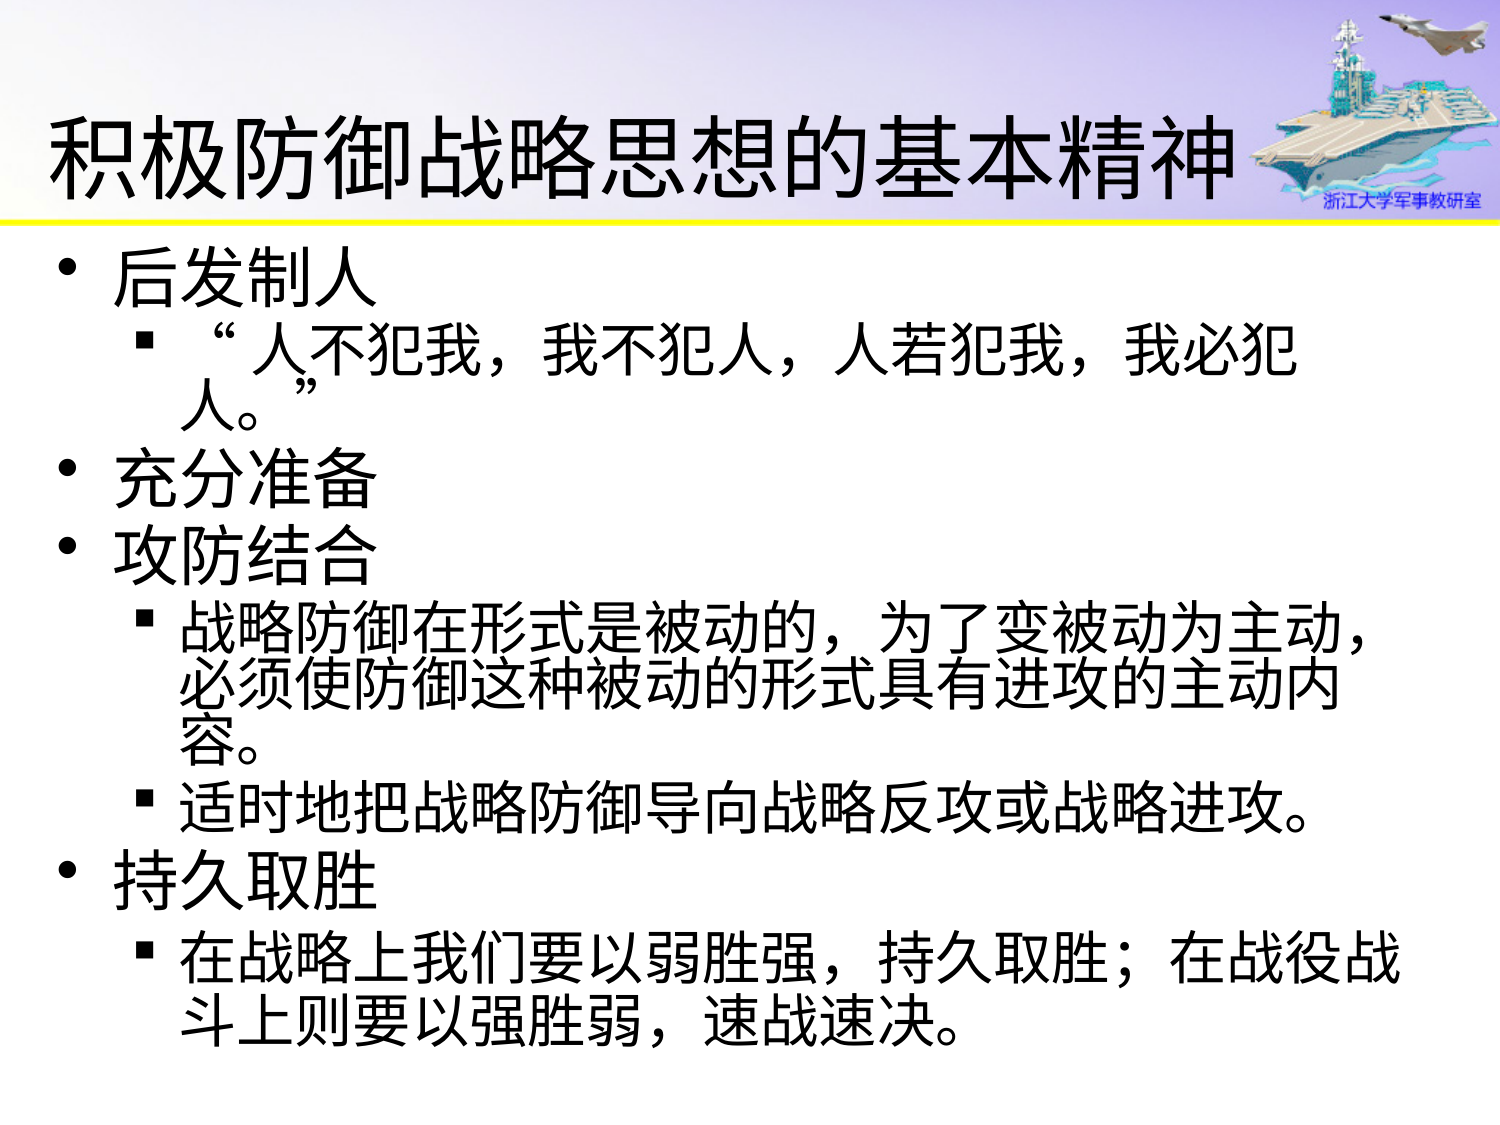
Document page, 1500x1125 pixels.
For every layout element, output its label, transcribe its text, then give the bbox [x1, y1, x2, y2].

picture [0, 0, 1500, 226]
list 后发制人 “人不犯我，我不犯人，人若犯我，我必犯人。” 充分准备 攻防结合 战略防御在形式是被动的，为了变被动为主动，必须使防御这种被动的形式具有进攻的主动内容。 适时地把战略防御导向战略反攻或战略进攻。 持久取胜 在战略上我们要以弱胜强，持久取胜；在战役战斗上则要以强胜弱，速战速决。 [40, 243, 1446, 984]
title 积极防御战略思想的基本精神 [29, 30, 1259, 219]
